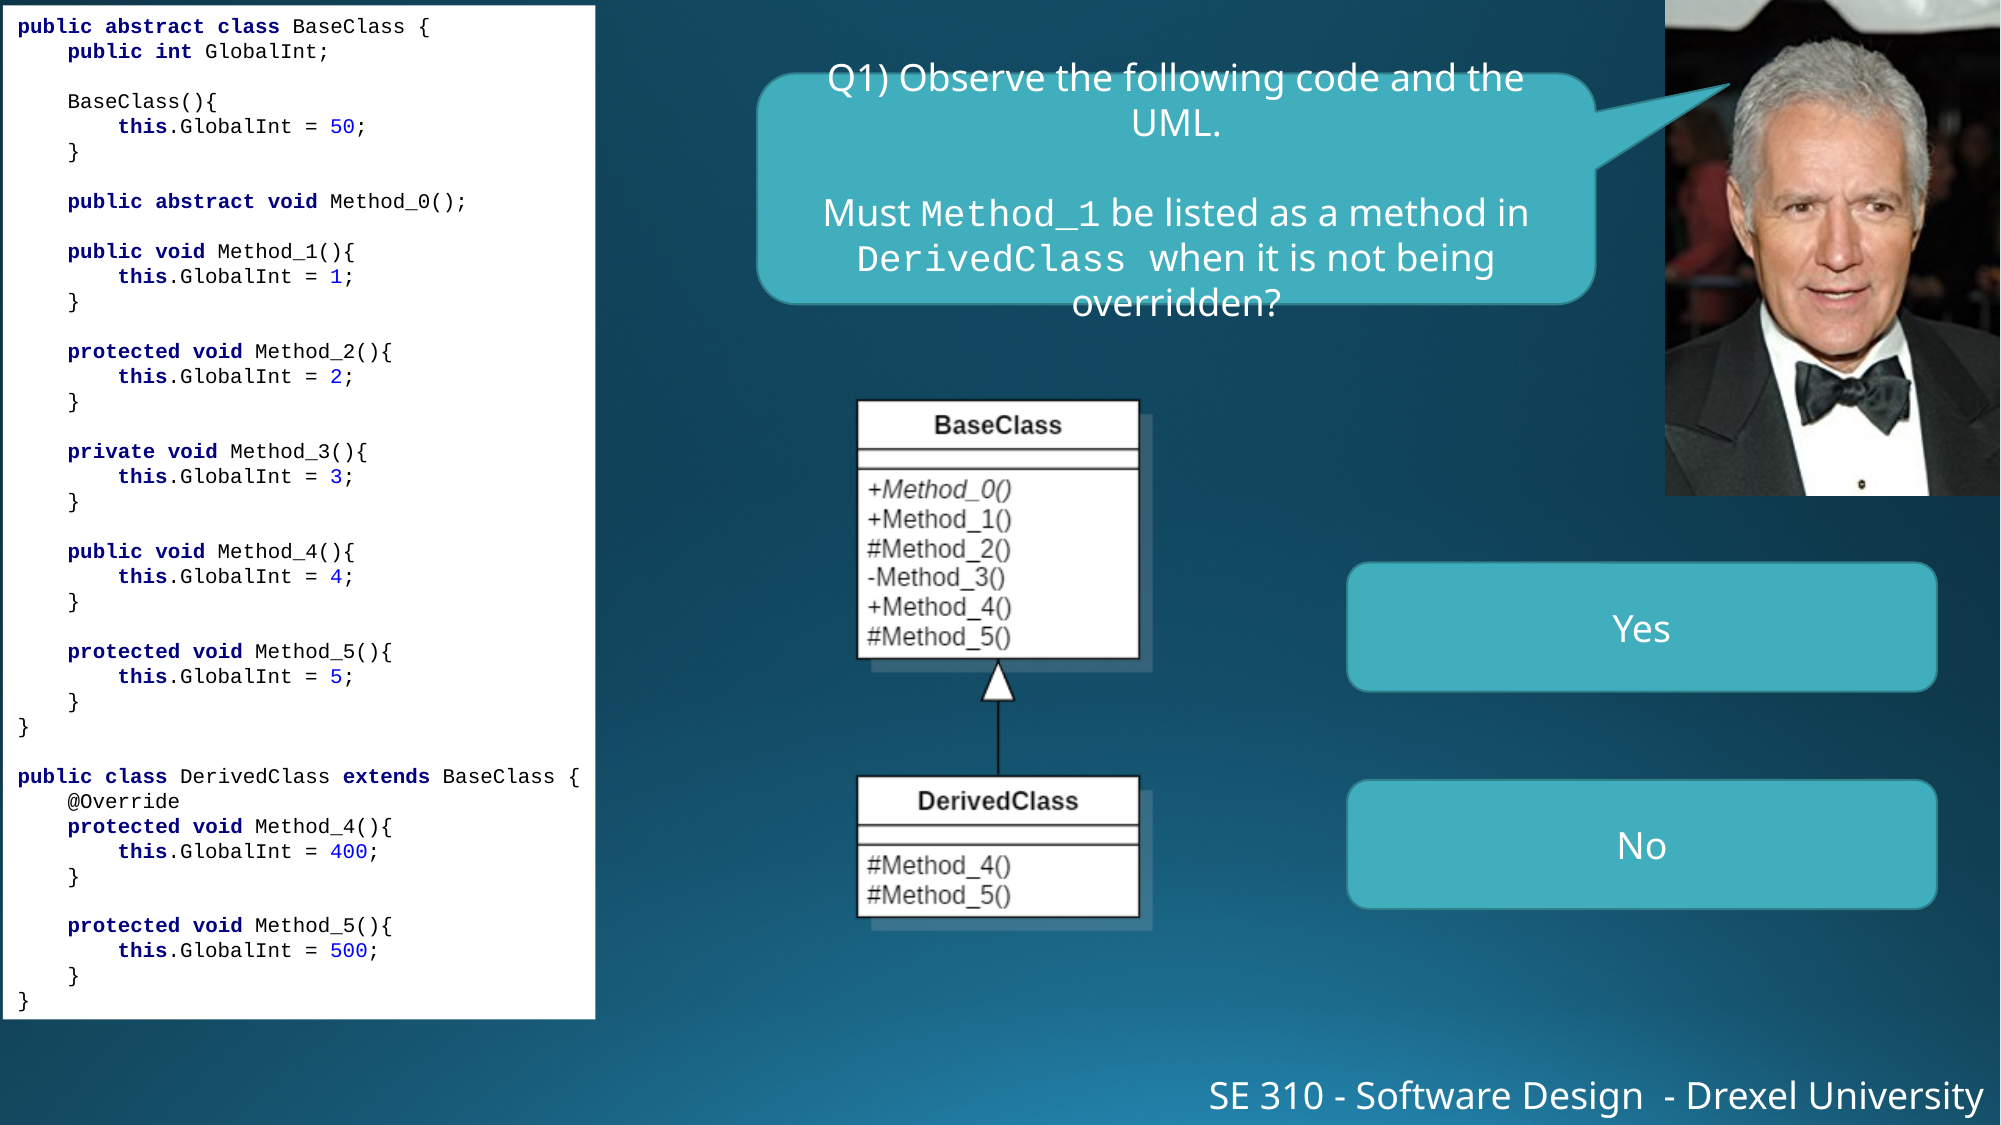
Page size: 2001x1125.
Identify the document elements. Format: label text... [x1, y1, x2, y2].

text_box Q1) Observe the following code and the UML. Must Method_1 be listed as a method in DerivedClass when it is not being overridden? [755, 72, 1665, 306]
text_box Yes [1346, 561, 1938, 693]
text_box SE 310 - Software Design - Drexel University [0, 1064, 2000, 1125]
text_box public abstract class BaseClass { public int GlobalInt; BaseClass(){ this.GlobalInt = 50; } public abstract void Method_0(); public void Method_1(){ this.GlobalInt = 1; } protected void Method_2(){ this.GlobalInt = 2; } private void Method_3(){ this.GlobalInt = 3; } public void Method_4(){ this.GlobalInt = 4; } protected void Method_5(){ this.GlobalInt = 5; } } public class DerivedClass extends BaseClass { @Override protected void Method_4(){ this.GlobalInt = 400; } protected void Method_5(){ this.GlobalInt = 500; } } [2, 5, 596, 1020]
picture [0, 0, 2001, 1125]
text_box No [1346, 778, 1938, 911]
